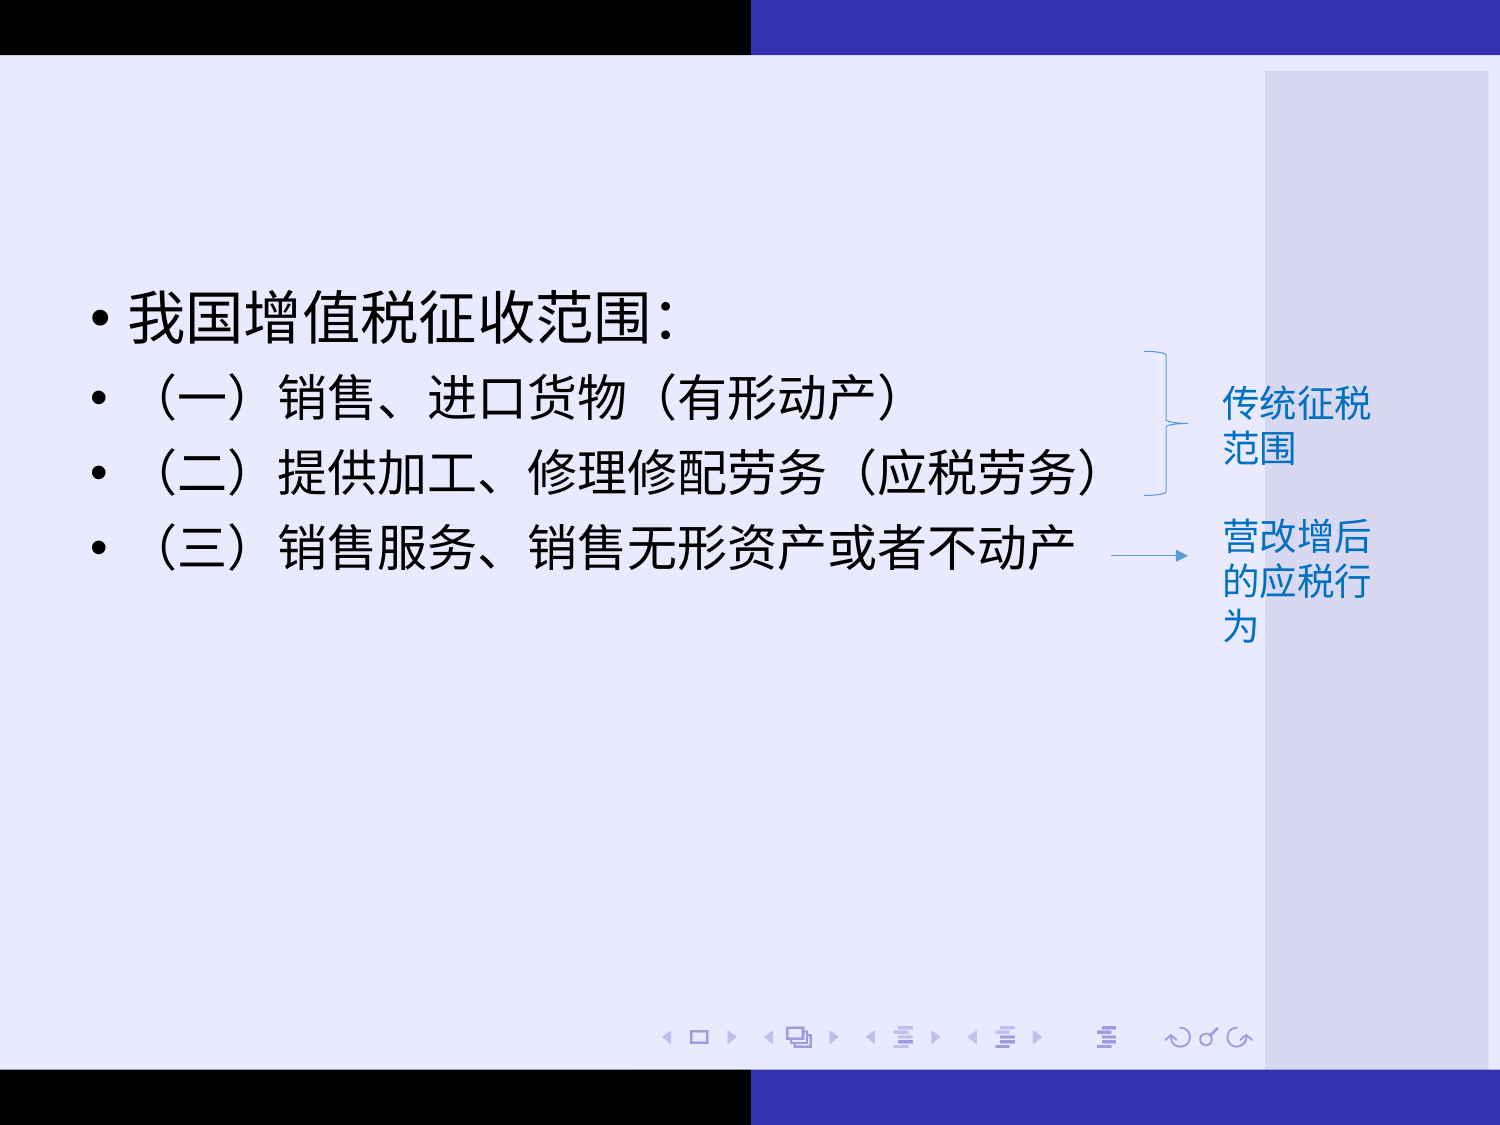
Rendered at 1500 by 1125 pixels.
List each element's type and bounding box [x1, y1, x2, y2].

text_box [0, 0, 1500, 1125]
